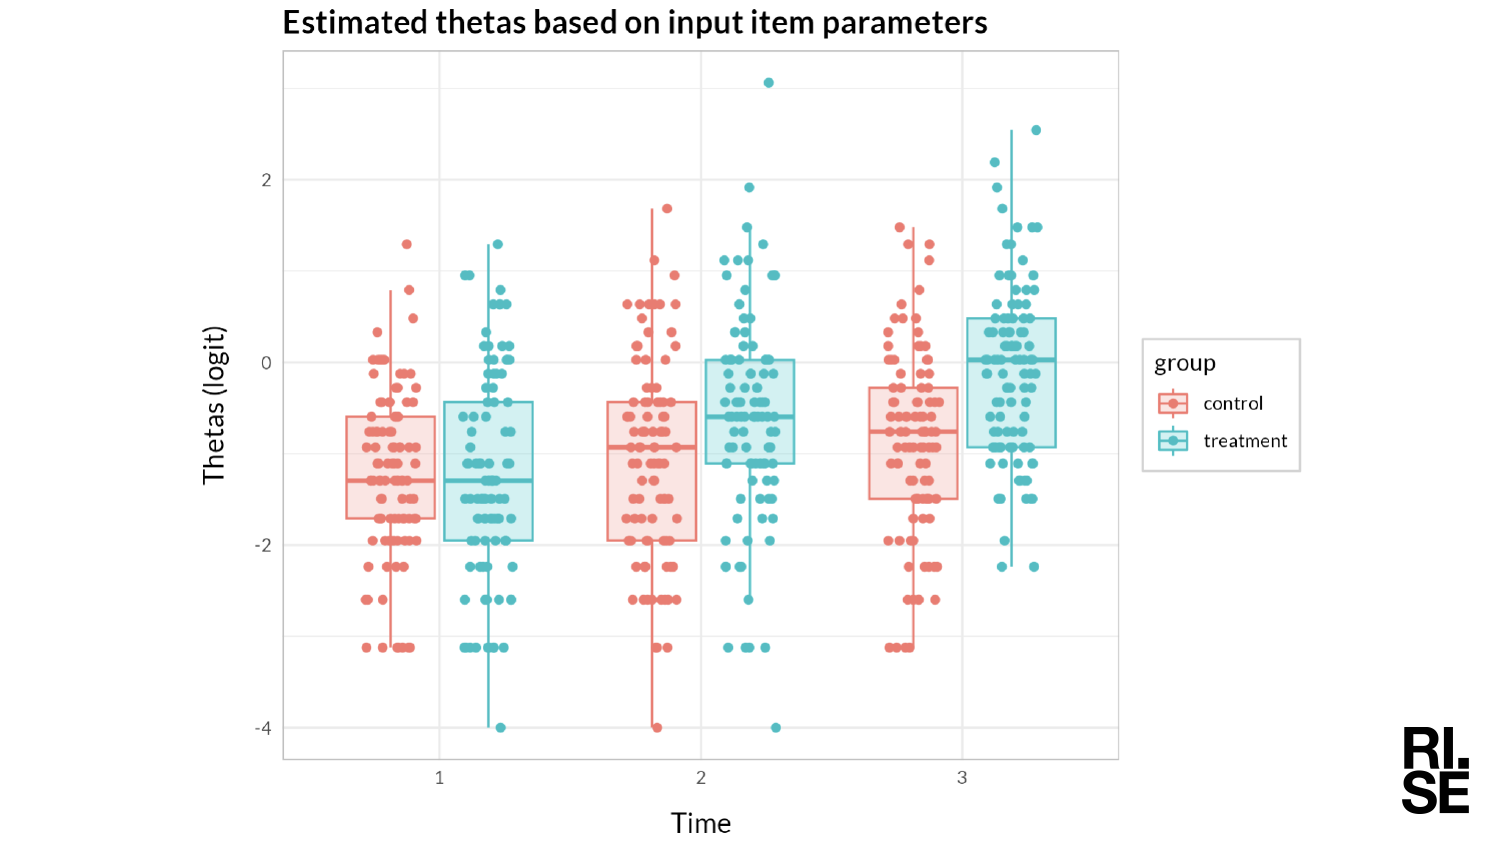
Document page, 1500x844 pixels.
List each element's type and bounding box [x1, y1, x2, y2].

picture [1402, 727, 1469, 814]
picture [193, 0, 1307, 844]
